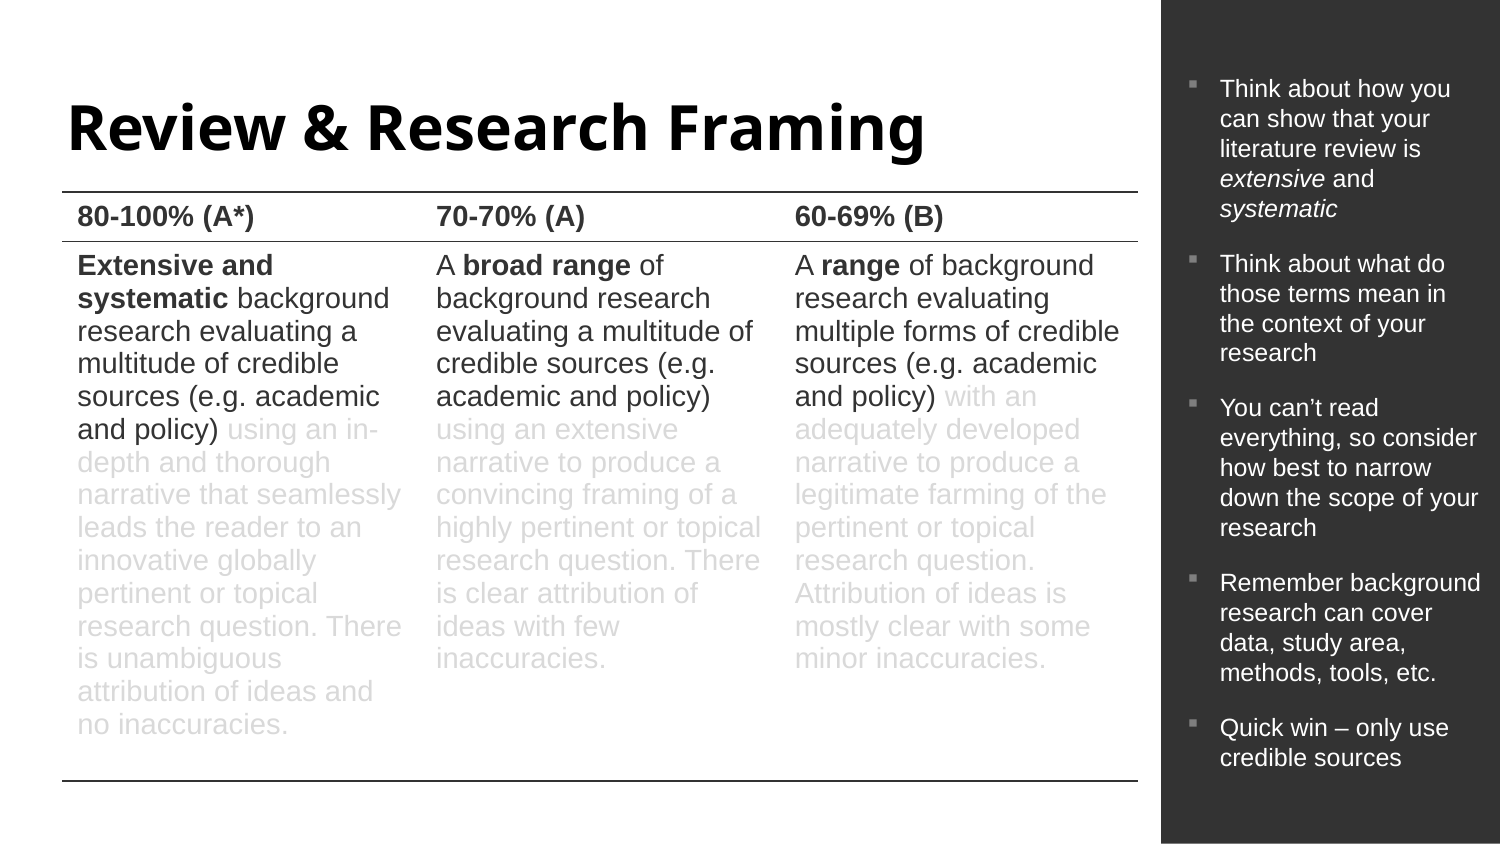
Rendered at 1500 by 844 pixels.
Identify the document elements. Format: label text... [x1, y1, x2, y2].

table_header 80-100% (A*) [62, 193, 421, 241]
text_box Think about how you can show that your literature review is extensive and systematic Think about what do those terms mean in the context of your research You can’t read everything, so consider how best to narrow down the scope of your research Remember background research can cover data, study area, methods, tools, etc. Quick win – only use credible sources [1159, 0, 1500, 844]
title Review & Research Framing [51, 72, 1449, 176]
table_cell Extensive and systematic background research evaluating a multitude of credible sources (e.g. academic and policy) using an in- depth and thorough narrative that seamlessly leads the reader to an innovative globally pertinent or topical research question. There is unambiguous attribution of ideas and no inaccuracies. [62, 242, 421, 780]
table_cell A broad range of background research evaluating a multitude of credible sources (e.g. academic and policy) using an extensive narrative to produce a convincing framing of a highly pertinent or topical research question. There is clear attribution of ideas with few inaccuracies. [421, 242, 780, 780]
table_header 70-70% (A) [421, 193, 780, 241]
table_header 60-69% (B) [780, 193, 1138, 241]
table_cell A range of background research evaluating multiple forms of credible sources (e.g. academic and policy) with an adequately developed narrative to produce a legitimate farming of the pertinent or topical research question. Attribution of ideas is mostly clear with some minor inaccuracies. [780, 242, 1138, 780]
